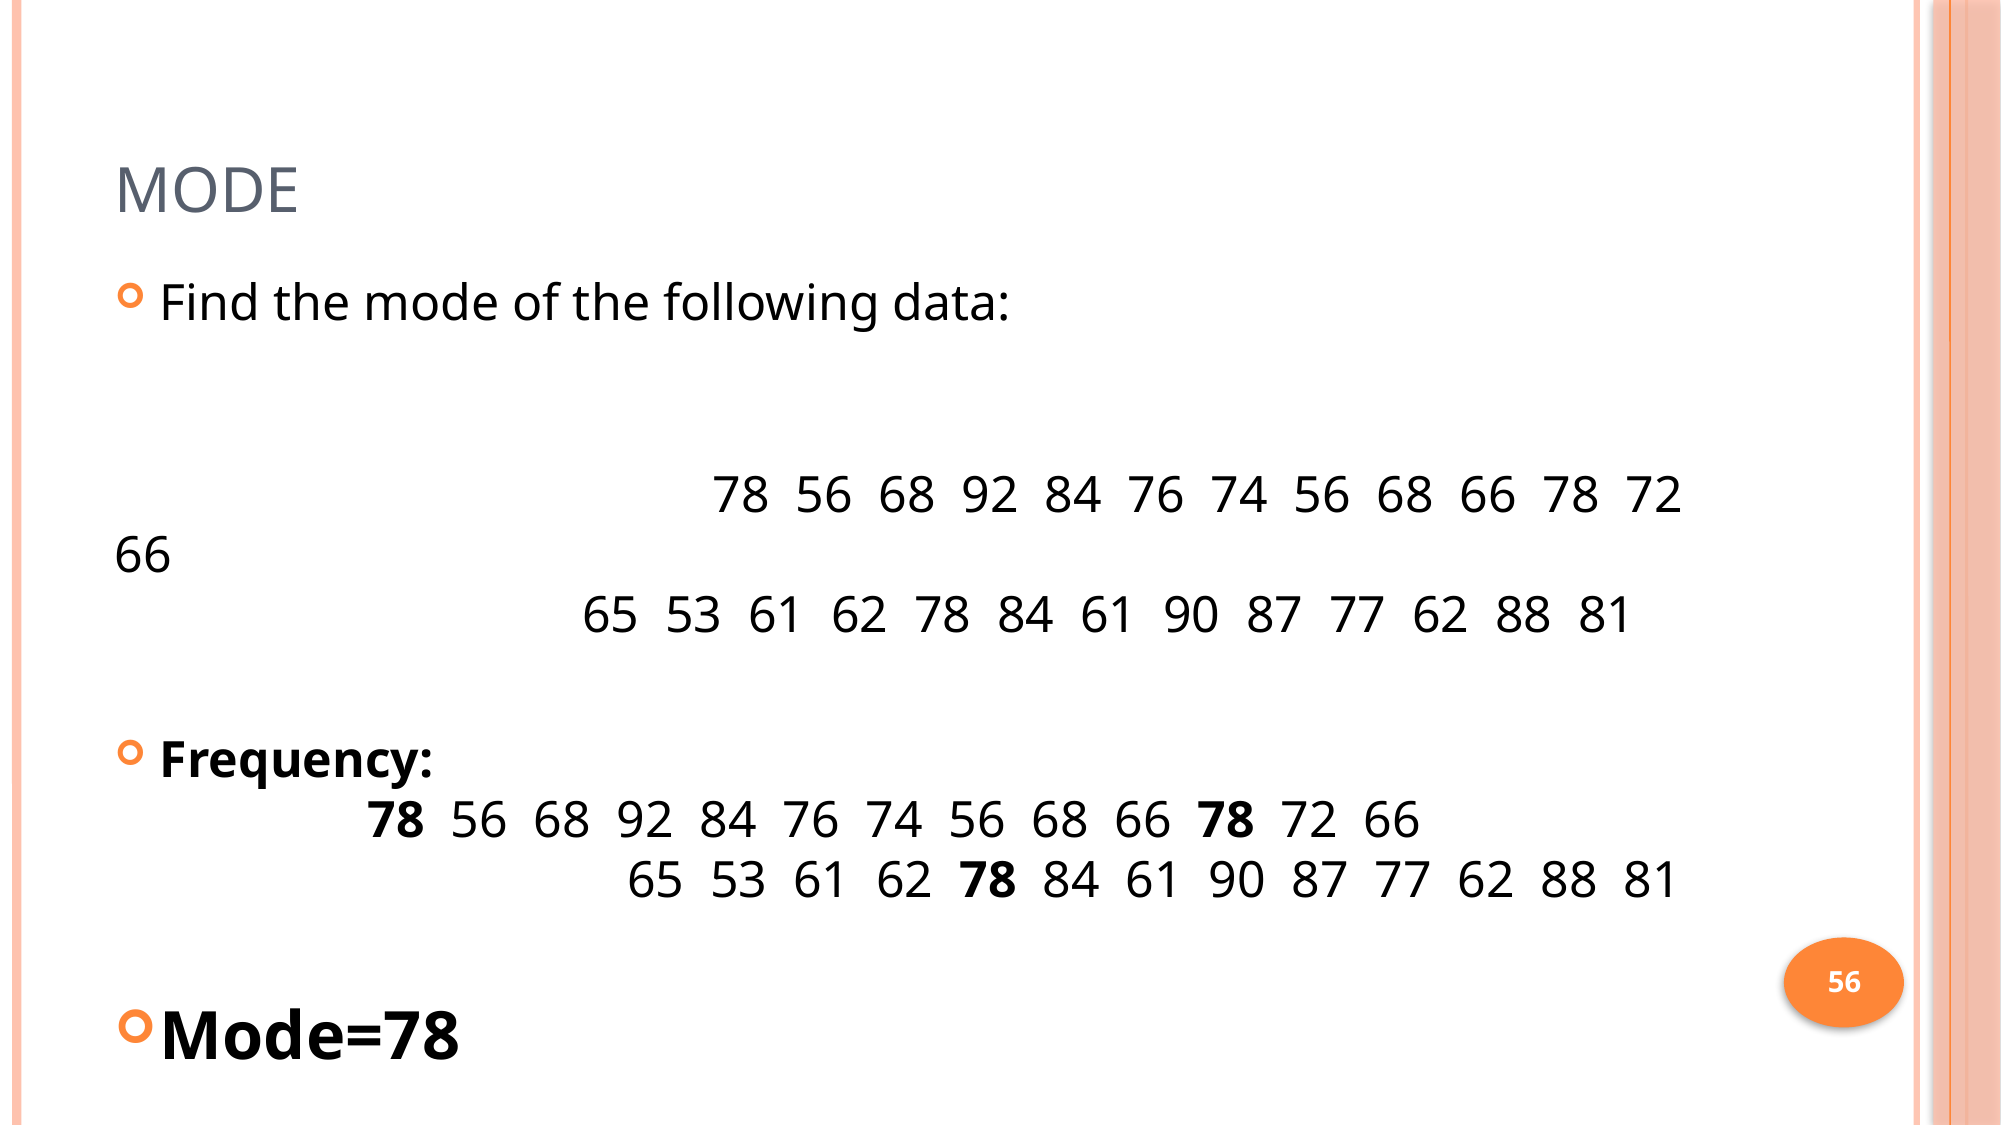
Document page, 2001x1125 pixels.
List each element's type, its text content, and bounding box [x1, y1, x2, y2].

list Find the mode of the following data: 78 56 68 92 84 76 74 56 68 66 78 72 66 65 53 61 62 78 84 61 90 87 77 62 88 81 Frequency: 78 56 68 92 84 76 74 56 68 66 78 72 66 65 53 61 62 78 84 61 90 87 77 62 88 81 Mode=78 [99, 262, 1734, 1062]
title Mode [99, 45, 1734, 233]
slide_number 56 [1777, 940, 1912, 1027]
